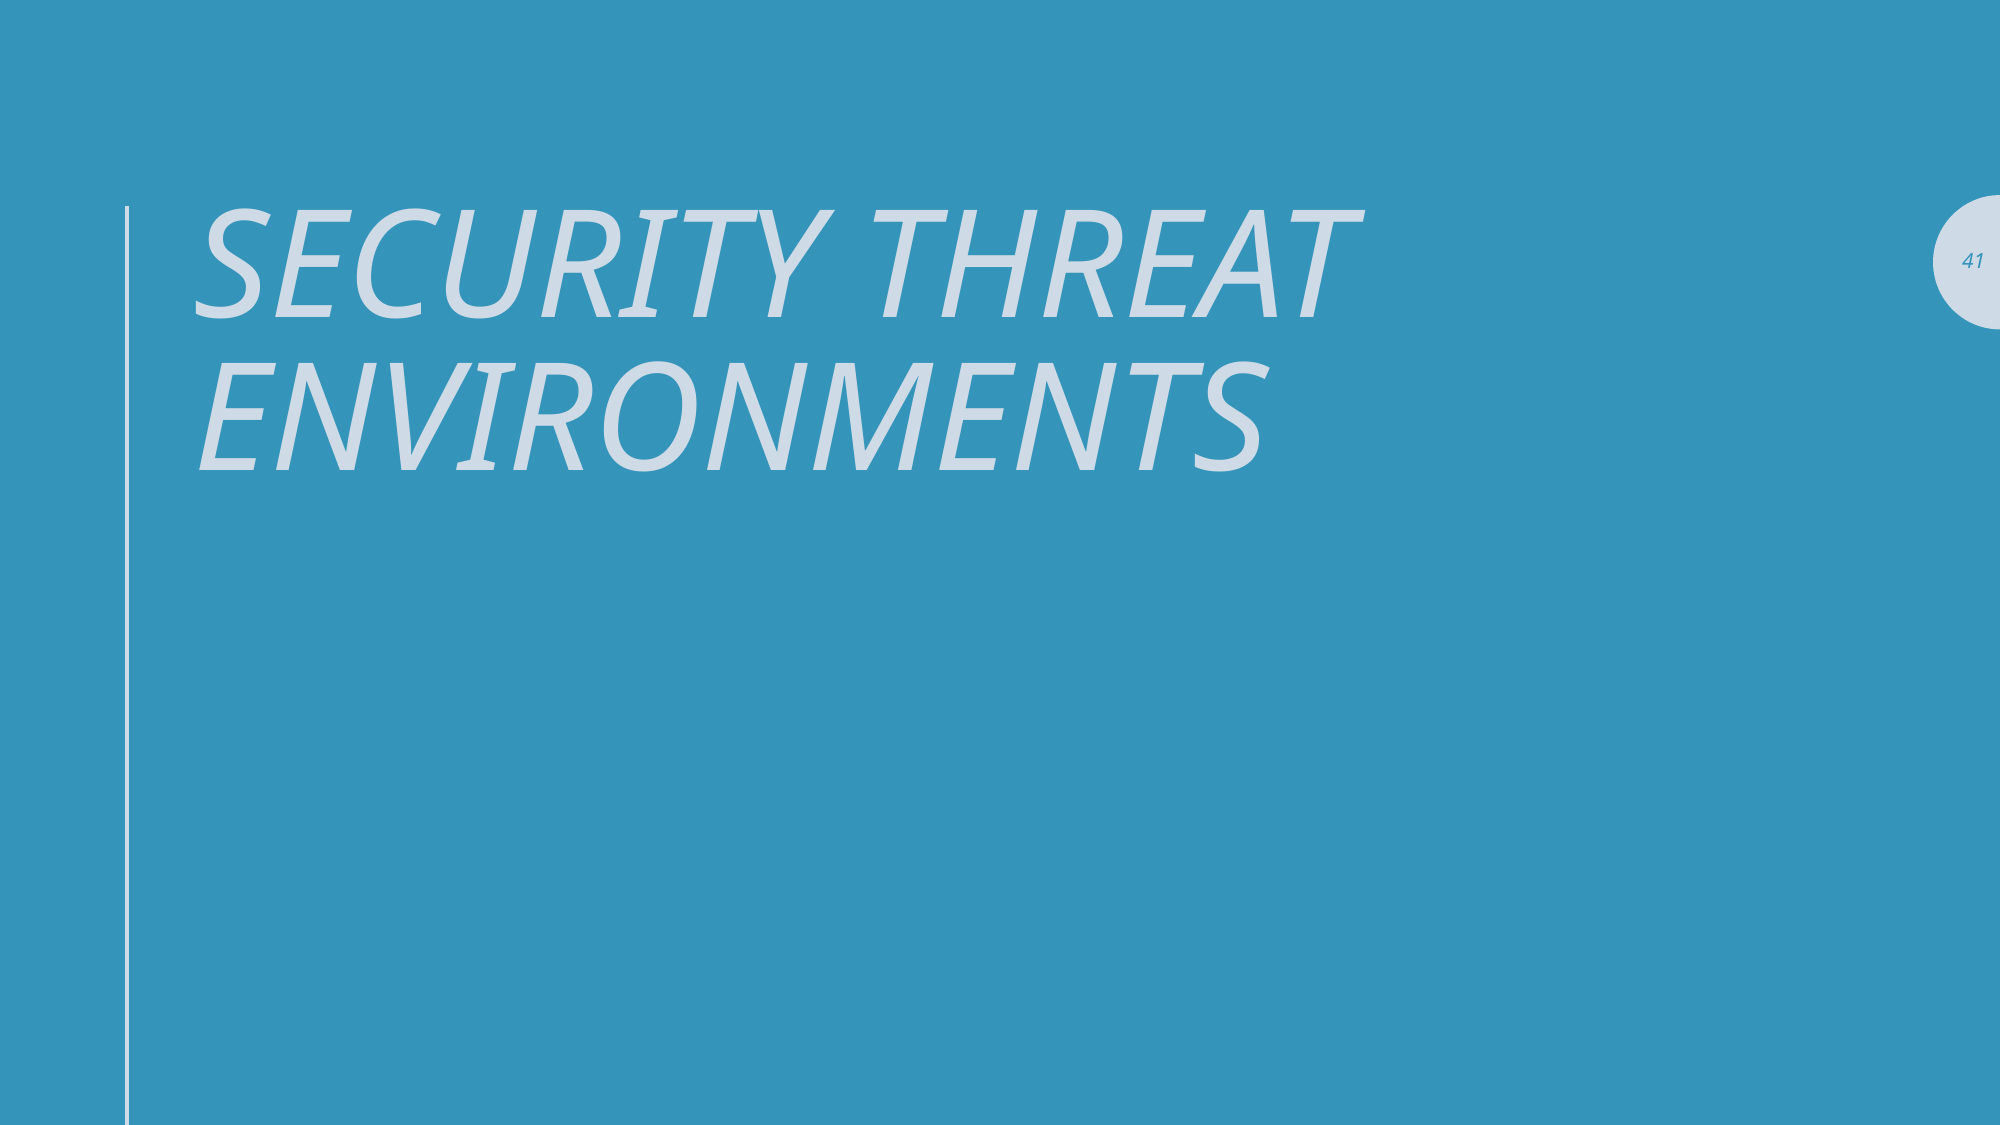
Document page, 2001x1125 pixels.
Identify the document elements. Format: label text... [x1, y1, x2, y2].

slide_number 41 [1933, 232, 2000, 293]
title Security Threat Environments [178, 187, 1476, 888]
